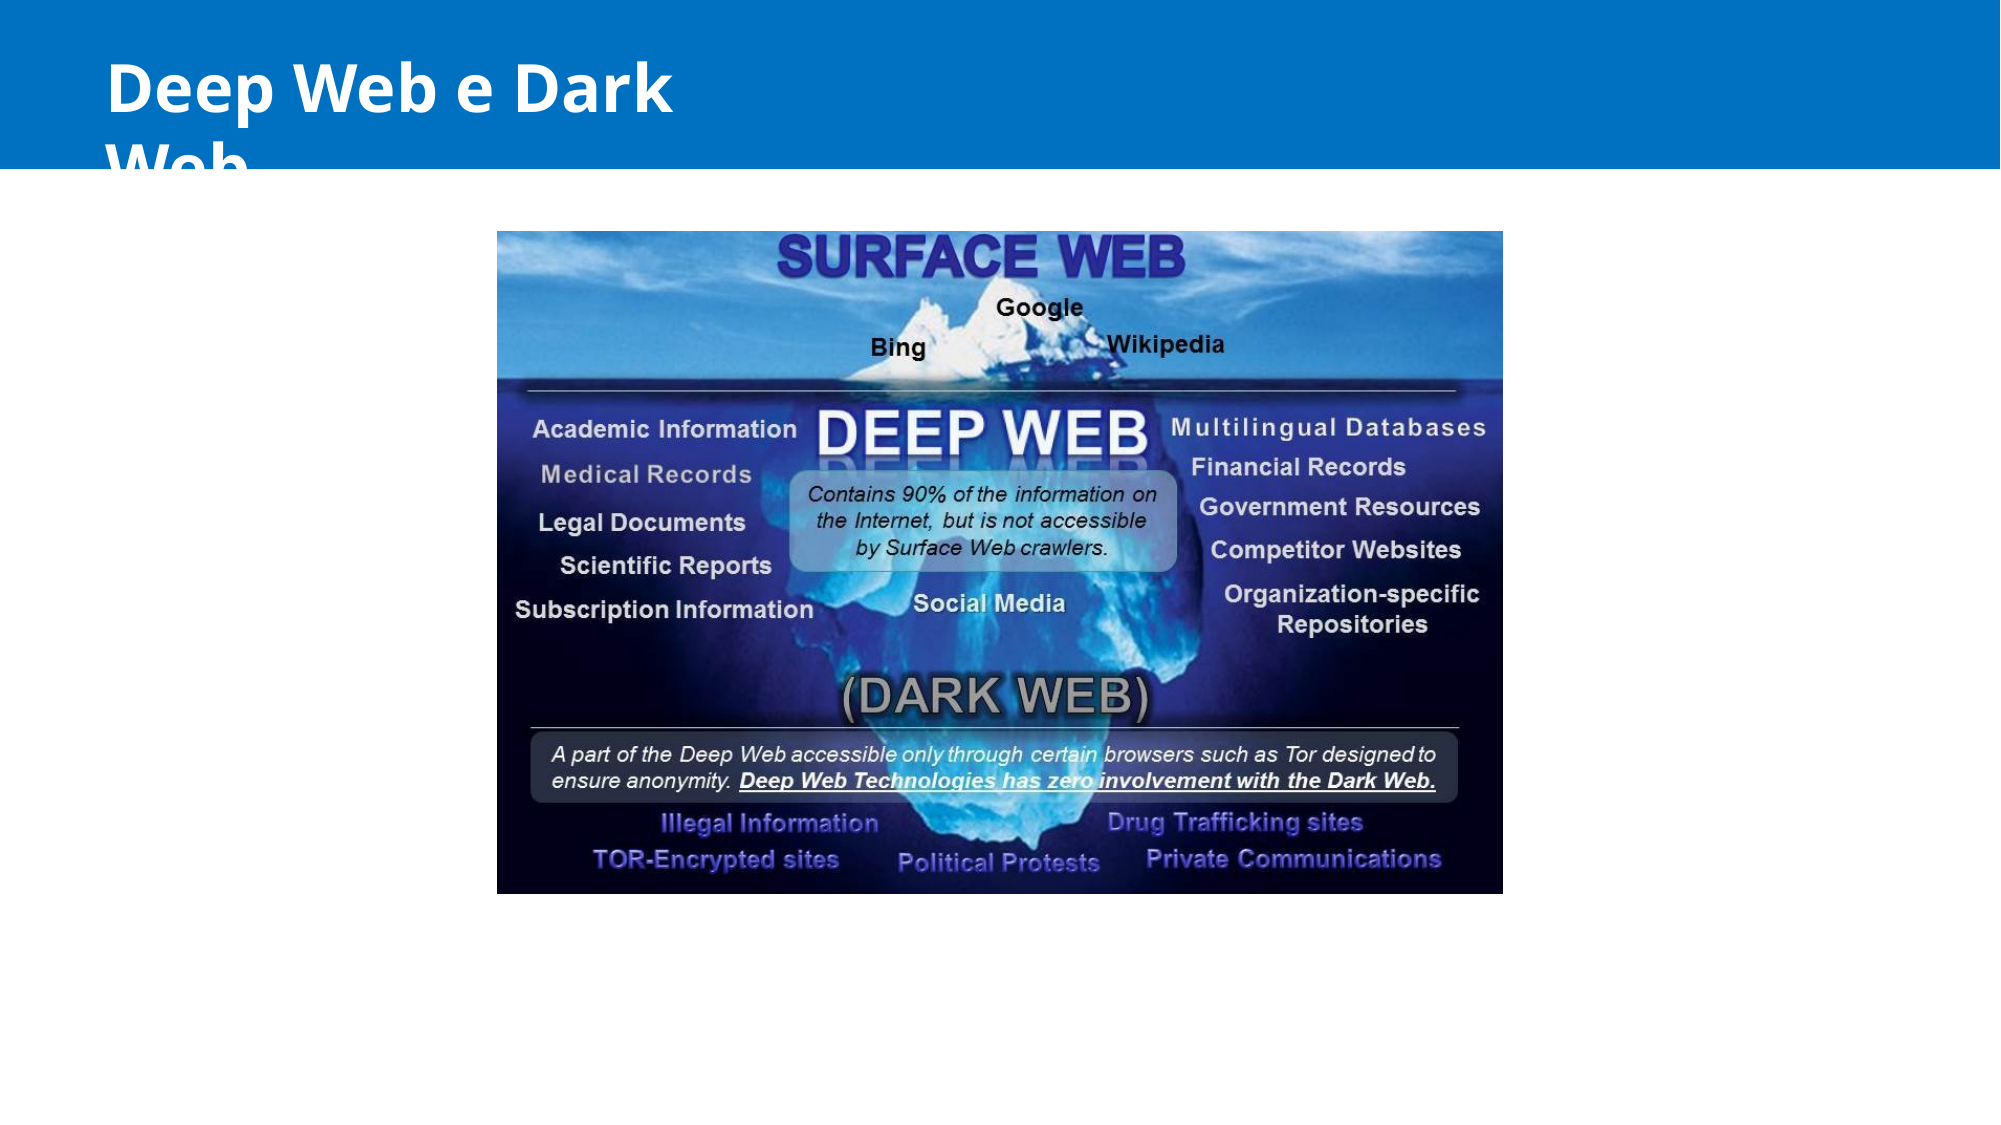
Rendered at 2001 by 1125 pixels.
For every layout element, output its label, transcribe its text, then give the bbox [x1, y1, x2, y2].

text_box Deep Web e Dark Web [90, 38, 836, 214]
picture [496, 231, 1504, 894]
